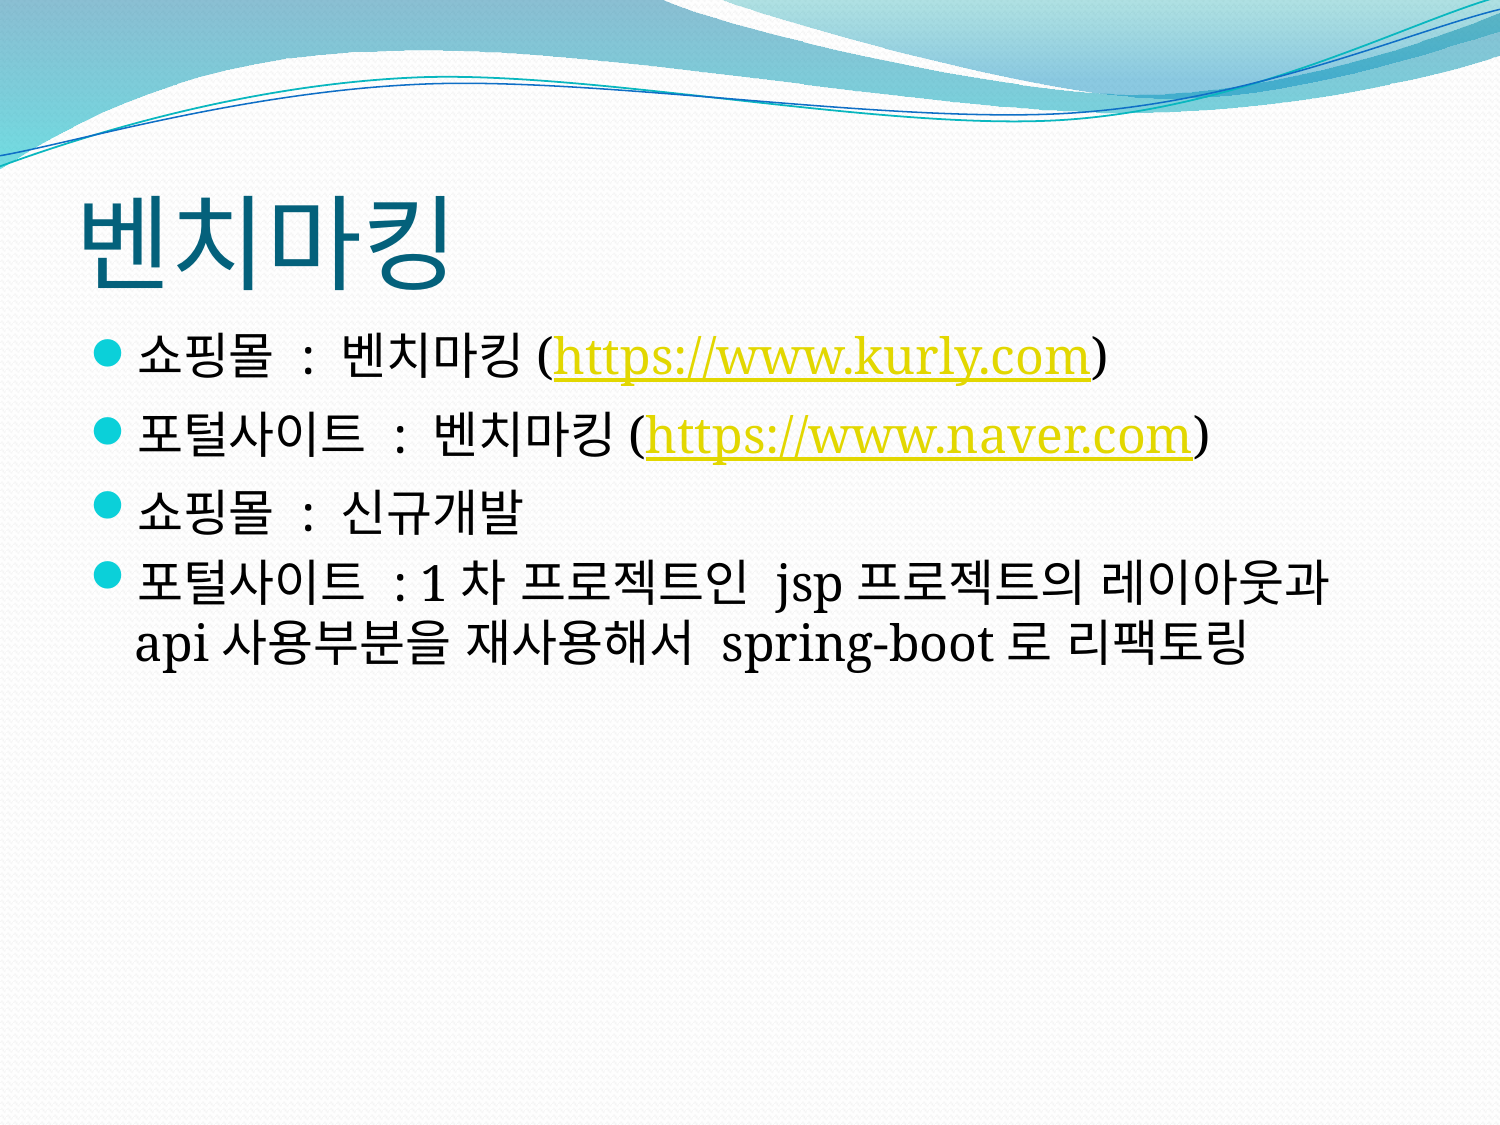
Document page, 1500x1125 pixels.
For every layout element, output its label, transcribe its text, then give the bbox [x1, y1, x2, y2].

list 쇼핑몰 : 벤치마킹(https://www.kurly.com) 포털사이트 : 벤치마킹(https://www.naver.com) 쇼핑몰 : 신규개발 포털사이트 : 1차 프로젝트인 jsp프로젝트의 레이아웃과 api사용부분을 재사용해서 spring-boot로 리팩토링 [75, 317, 1425, 1038]
title 벤치마킹 [75, 115, 1425, 303]
